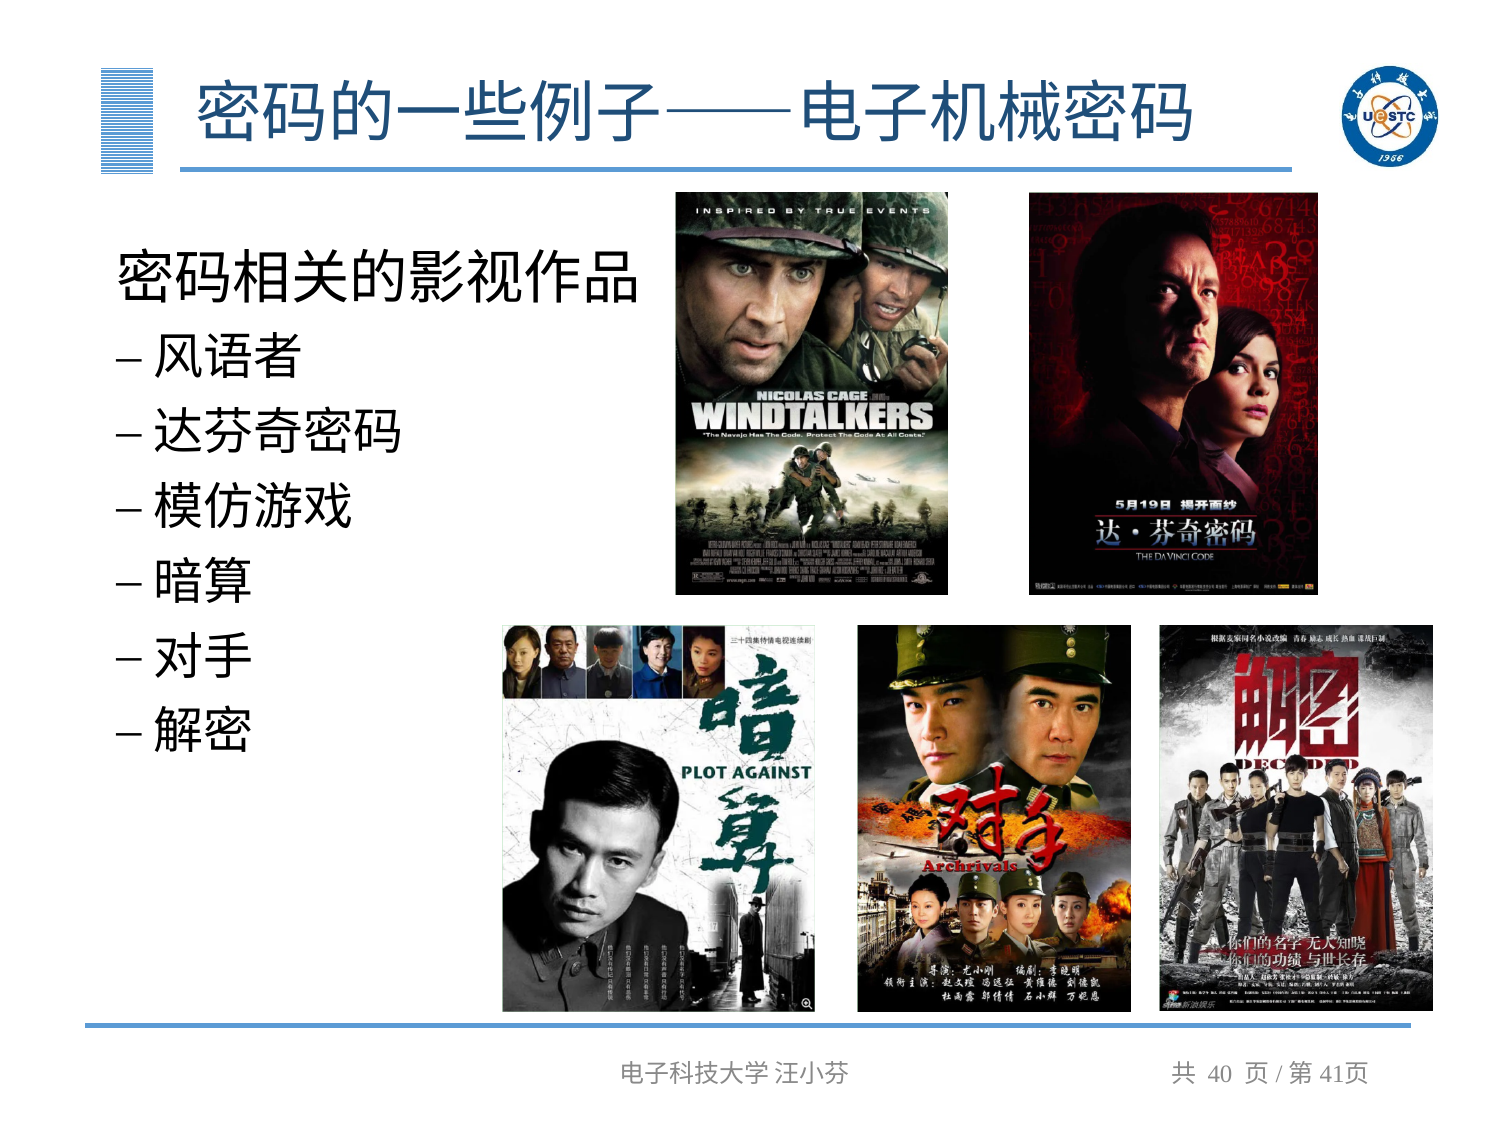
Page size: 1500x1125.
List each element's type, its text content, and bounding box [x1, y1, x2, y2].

footer 电子科技大学 汪小芬 [444, 1042, 1025, 1103]
title 密码的一些例子——电子机械密码 [180, 59, 1293, 170]
picture [1029, 192, 1318, 595]
picture [1339, 63, 1440, 171]
picture [502, 625, 815, 1012]
text_box 共 40 页/第41页 [1046, 1042, 1385, 1103]
picture [674, 192, 948, 595]
picture [857, 625, 1131, 1012]
picture [1159, 625, 1433, 1011]
list 密码相关的影视作品 风语者 达芬奇密码 模仿游戏 暗算 对手 解密 [101, 240, 1396, 992]
